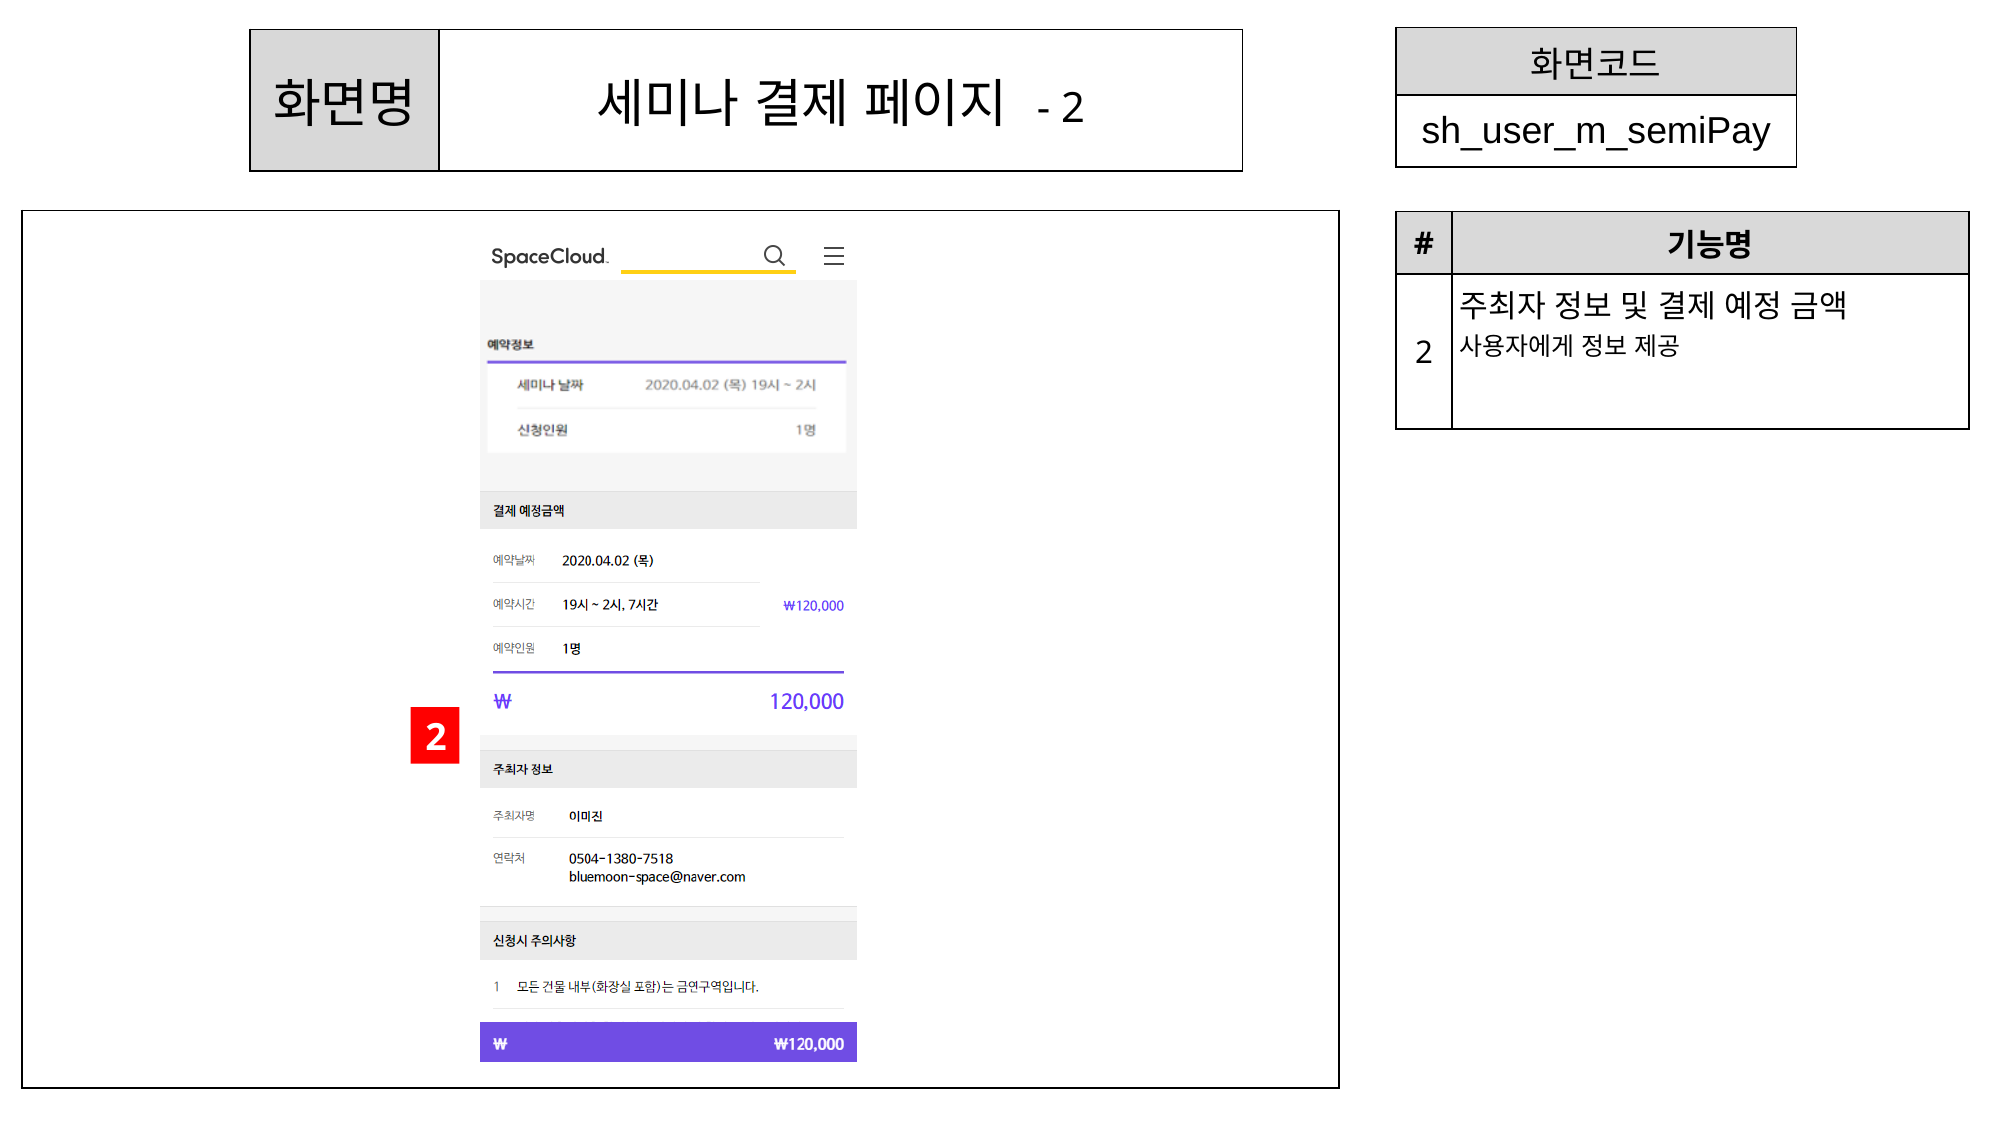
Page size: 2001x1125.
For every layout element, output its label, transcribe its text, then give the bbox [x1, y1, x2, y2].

text_box 2 [410, 706, 460, 765]
table_cell sh_user_m_semiPay [1397, 96, 1796, 166]
table_header 기능명 [1453, 212, 1968, 273]
table_header 화면코드 [1397, 28, 1796, 94]
table_header 화면명 [251, 30, 438, 170]
table_cell 2 [1397, 275, 1451, 428]
table_header [23, 211, 1338, 1087]
table_header 세미나 결제 페이지 - 2 [440, 30, 1242, 170]
table_header # [1397, 212, 1451, 273]
picture [480, 236, 857, 1062]
table_cell 주최자 정보 및 결제 예정 금액 사용자에게 정보 제공 [1453, 275, 1968, 428]
